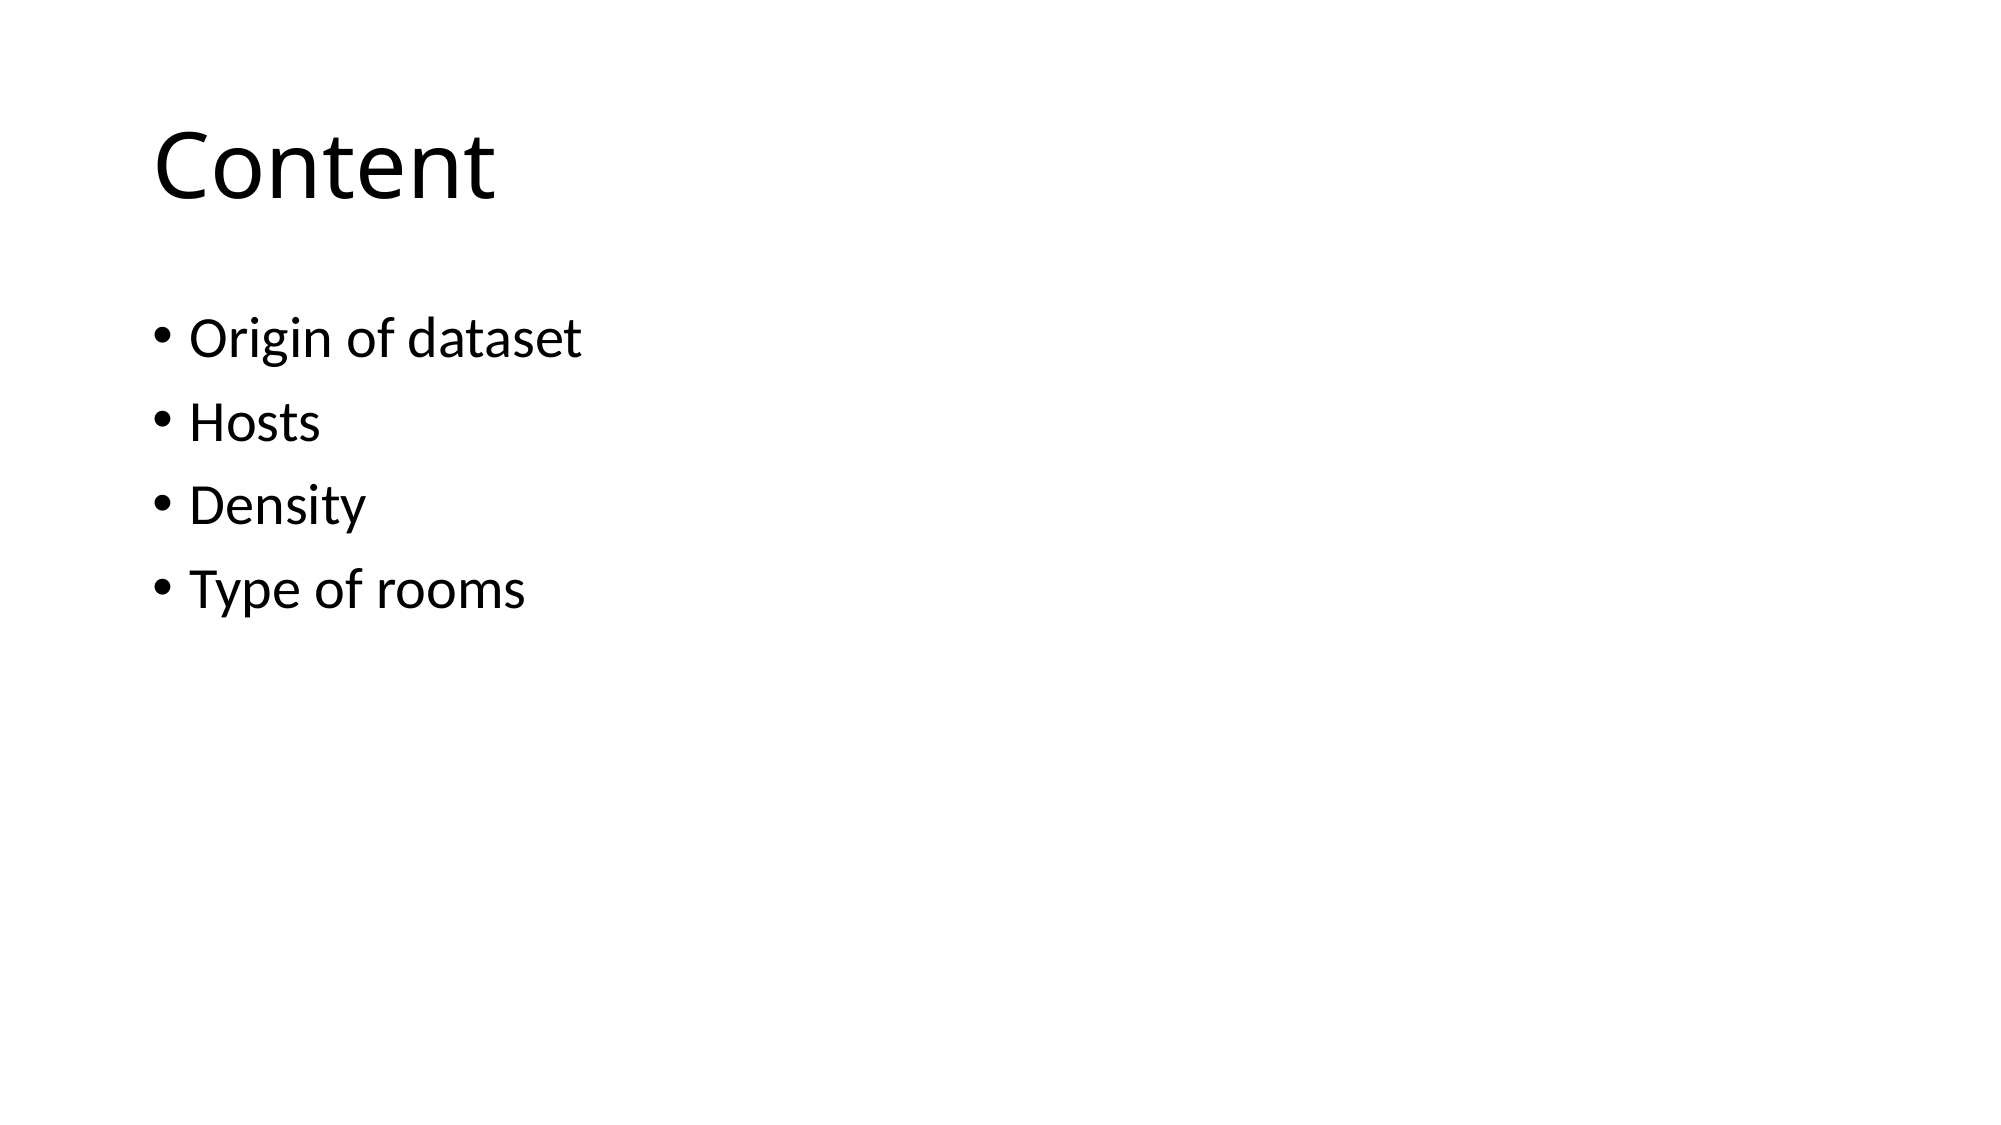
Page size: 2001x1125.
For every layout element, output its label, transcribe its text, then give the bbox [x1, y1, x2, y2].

list Origin of dataset Hosts Density Type of rooms [137, 299, 1863, 1014]
title Content [137, 59, 1863, 278]
